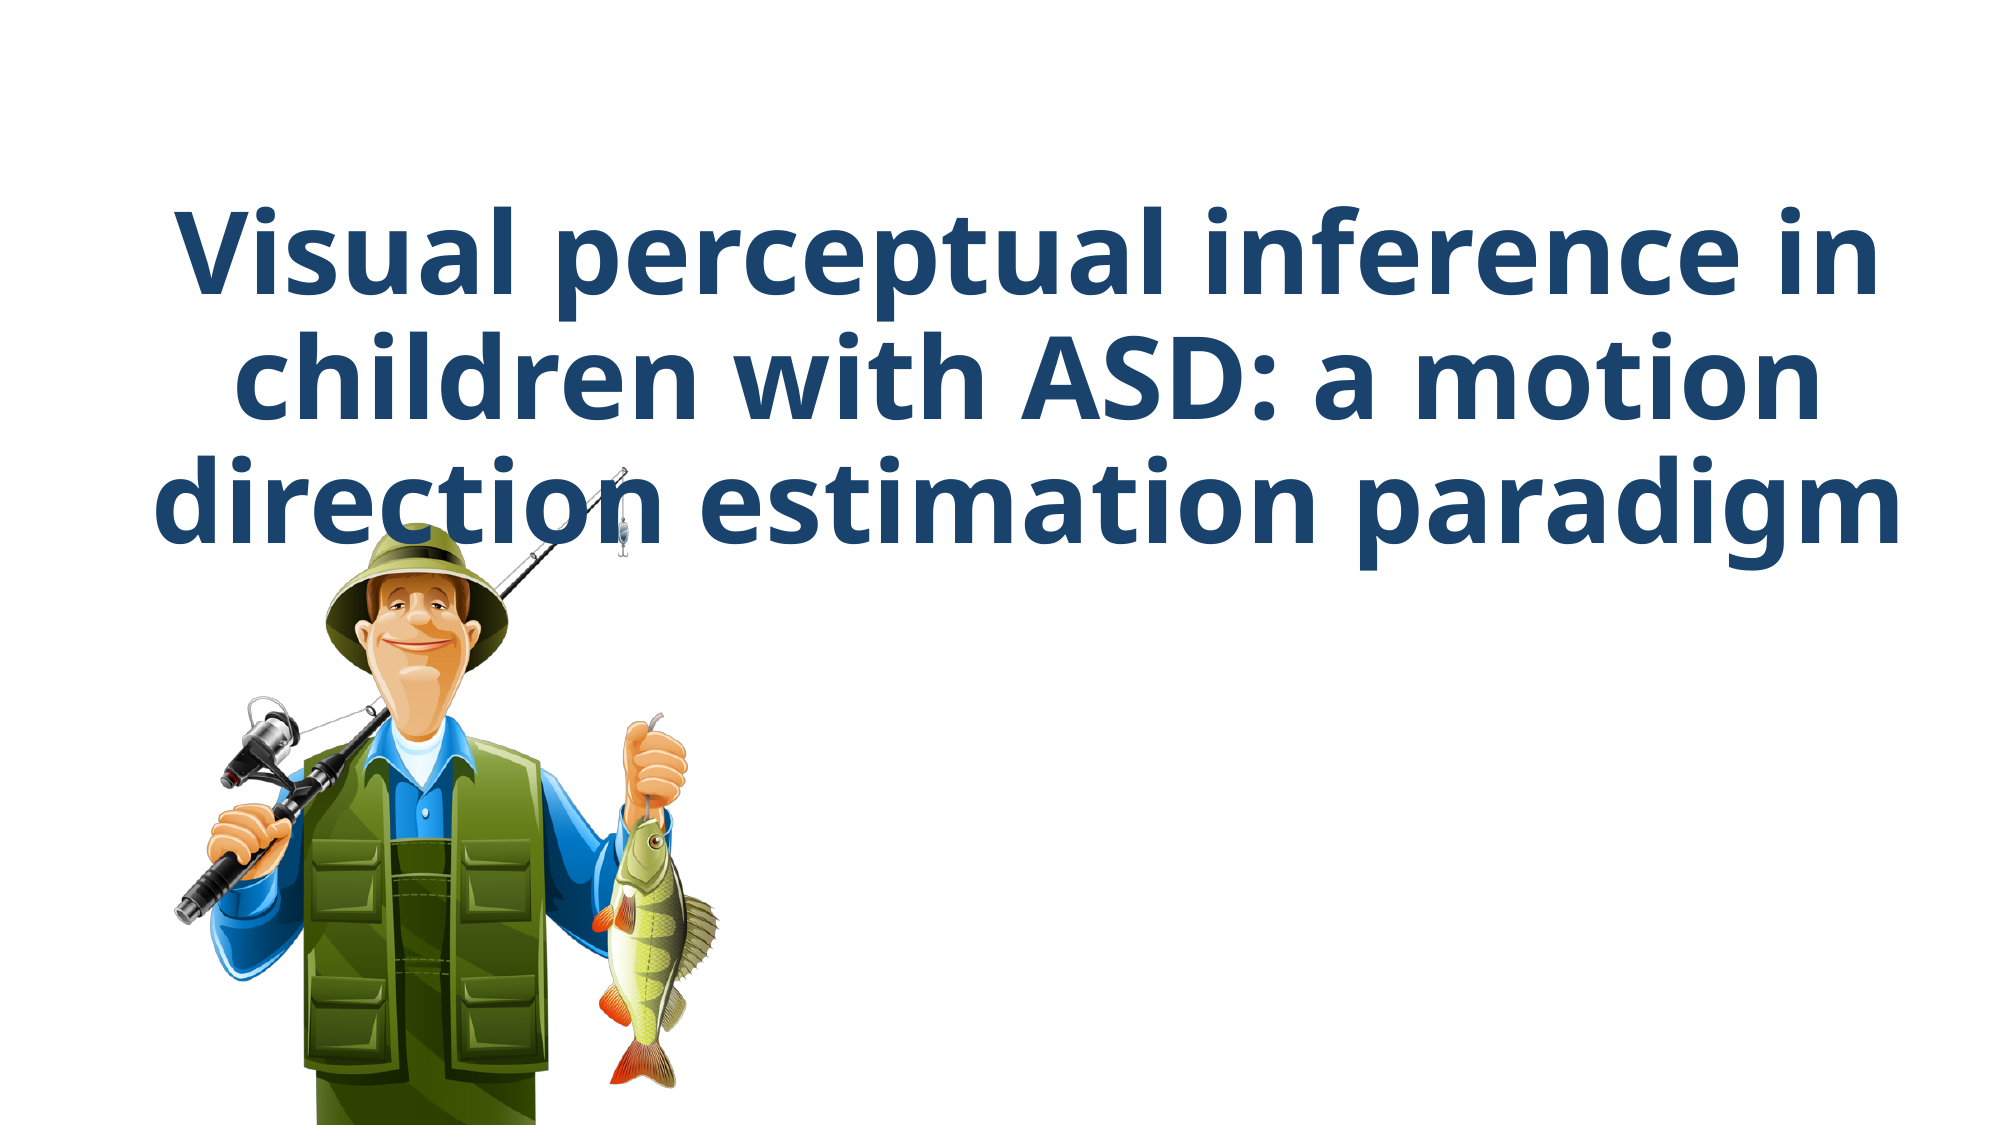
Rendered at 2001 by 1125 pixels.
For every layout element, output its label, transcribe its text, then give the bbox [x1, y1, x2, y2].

picture [172, 467, 720, 1125]
title Visual perceptual inference in children with ASD: a motion direction estimation paradigm [117, 184, 1943, 576]
